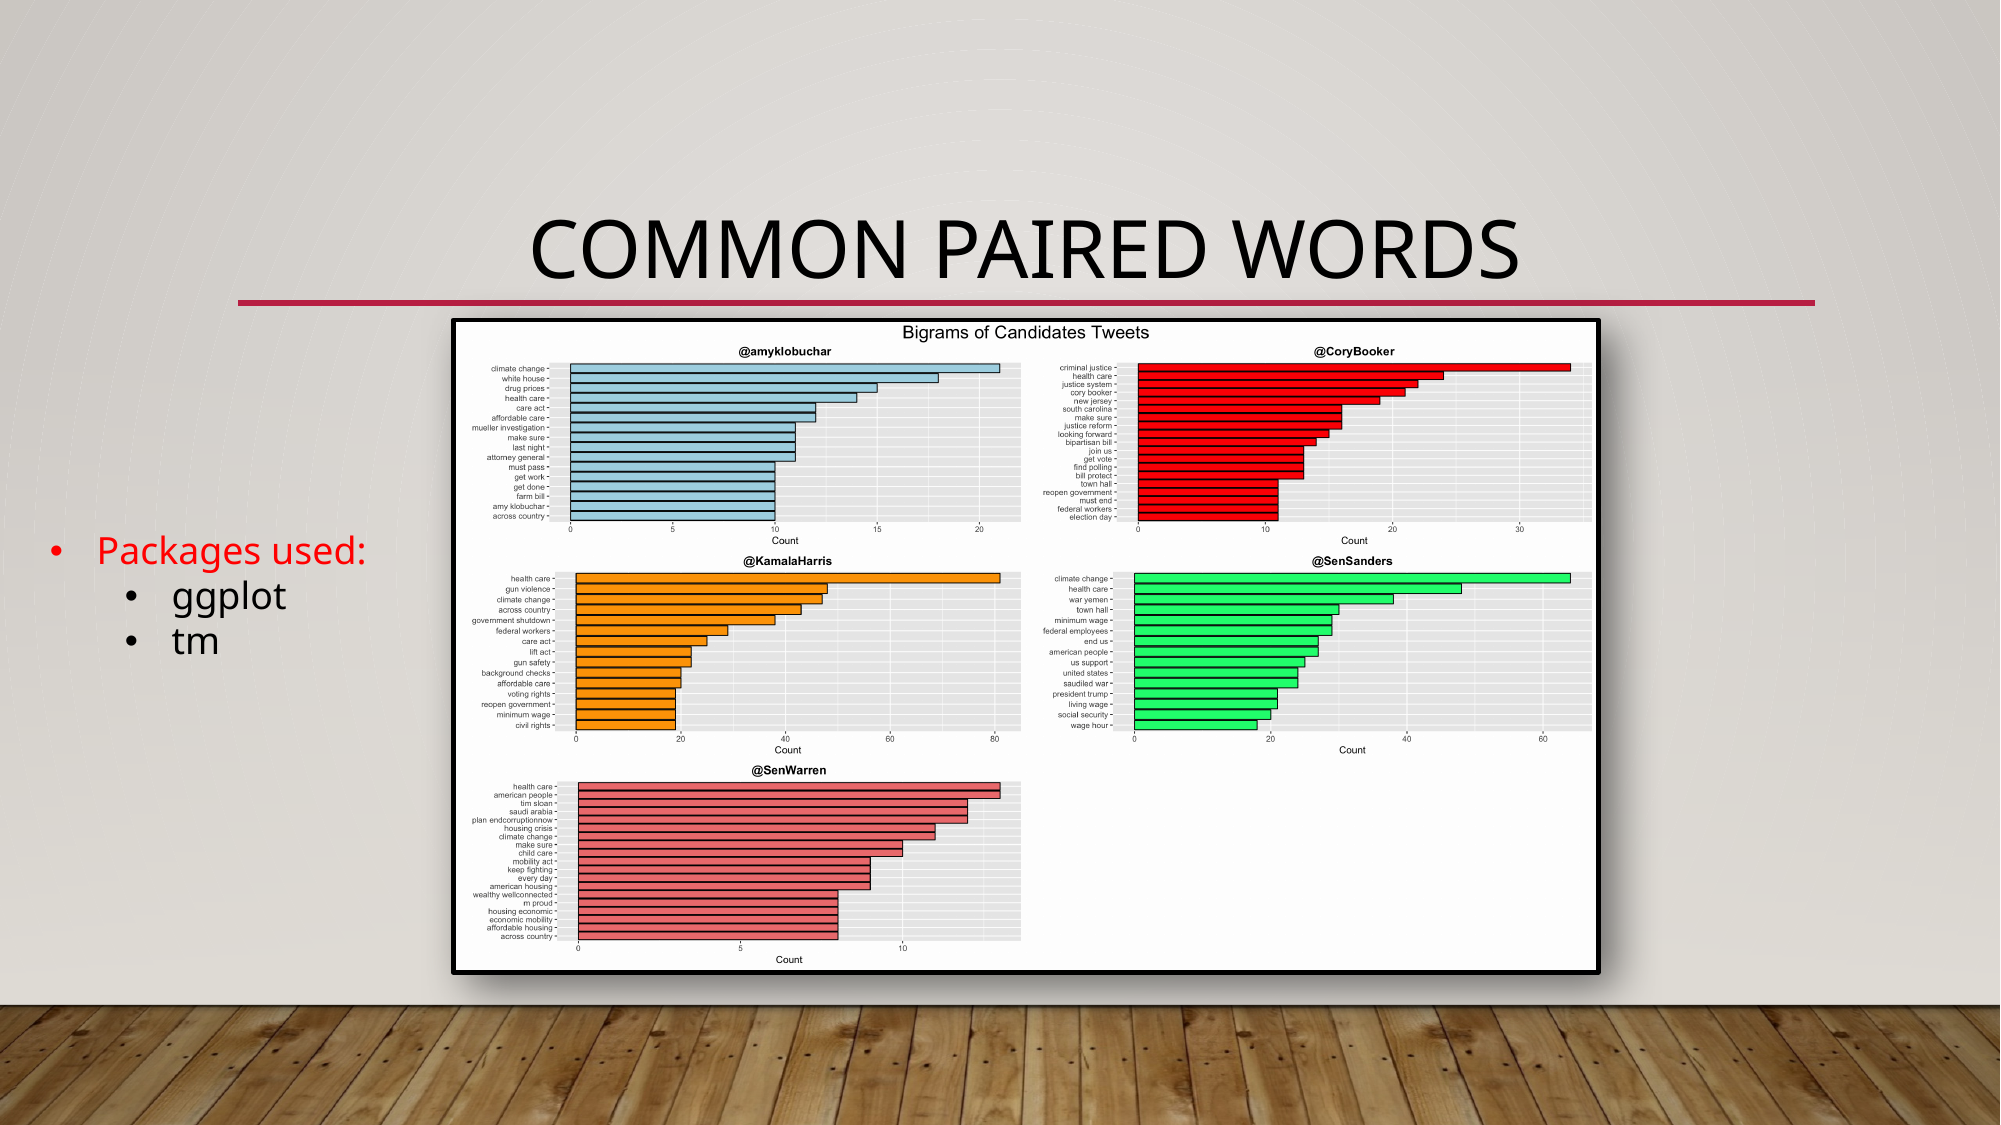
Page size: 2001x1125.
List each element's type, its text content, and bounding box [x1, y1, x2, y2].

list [455, 322, 1597, 971]
text_box Packages used: ggplot tm [35, 520, 382, 715]
picture [0, 1005, 2000, 1125]
title Common Paired Words [238, 201, 1814, 305]
